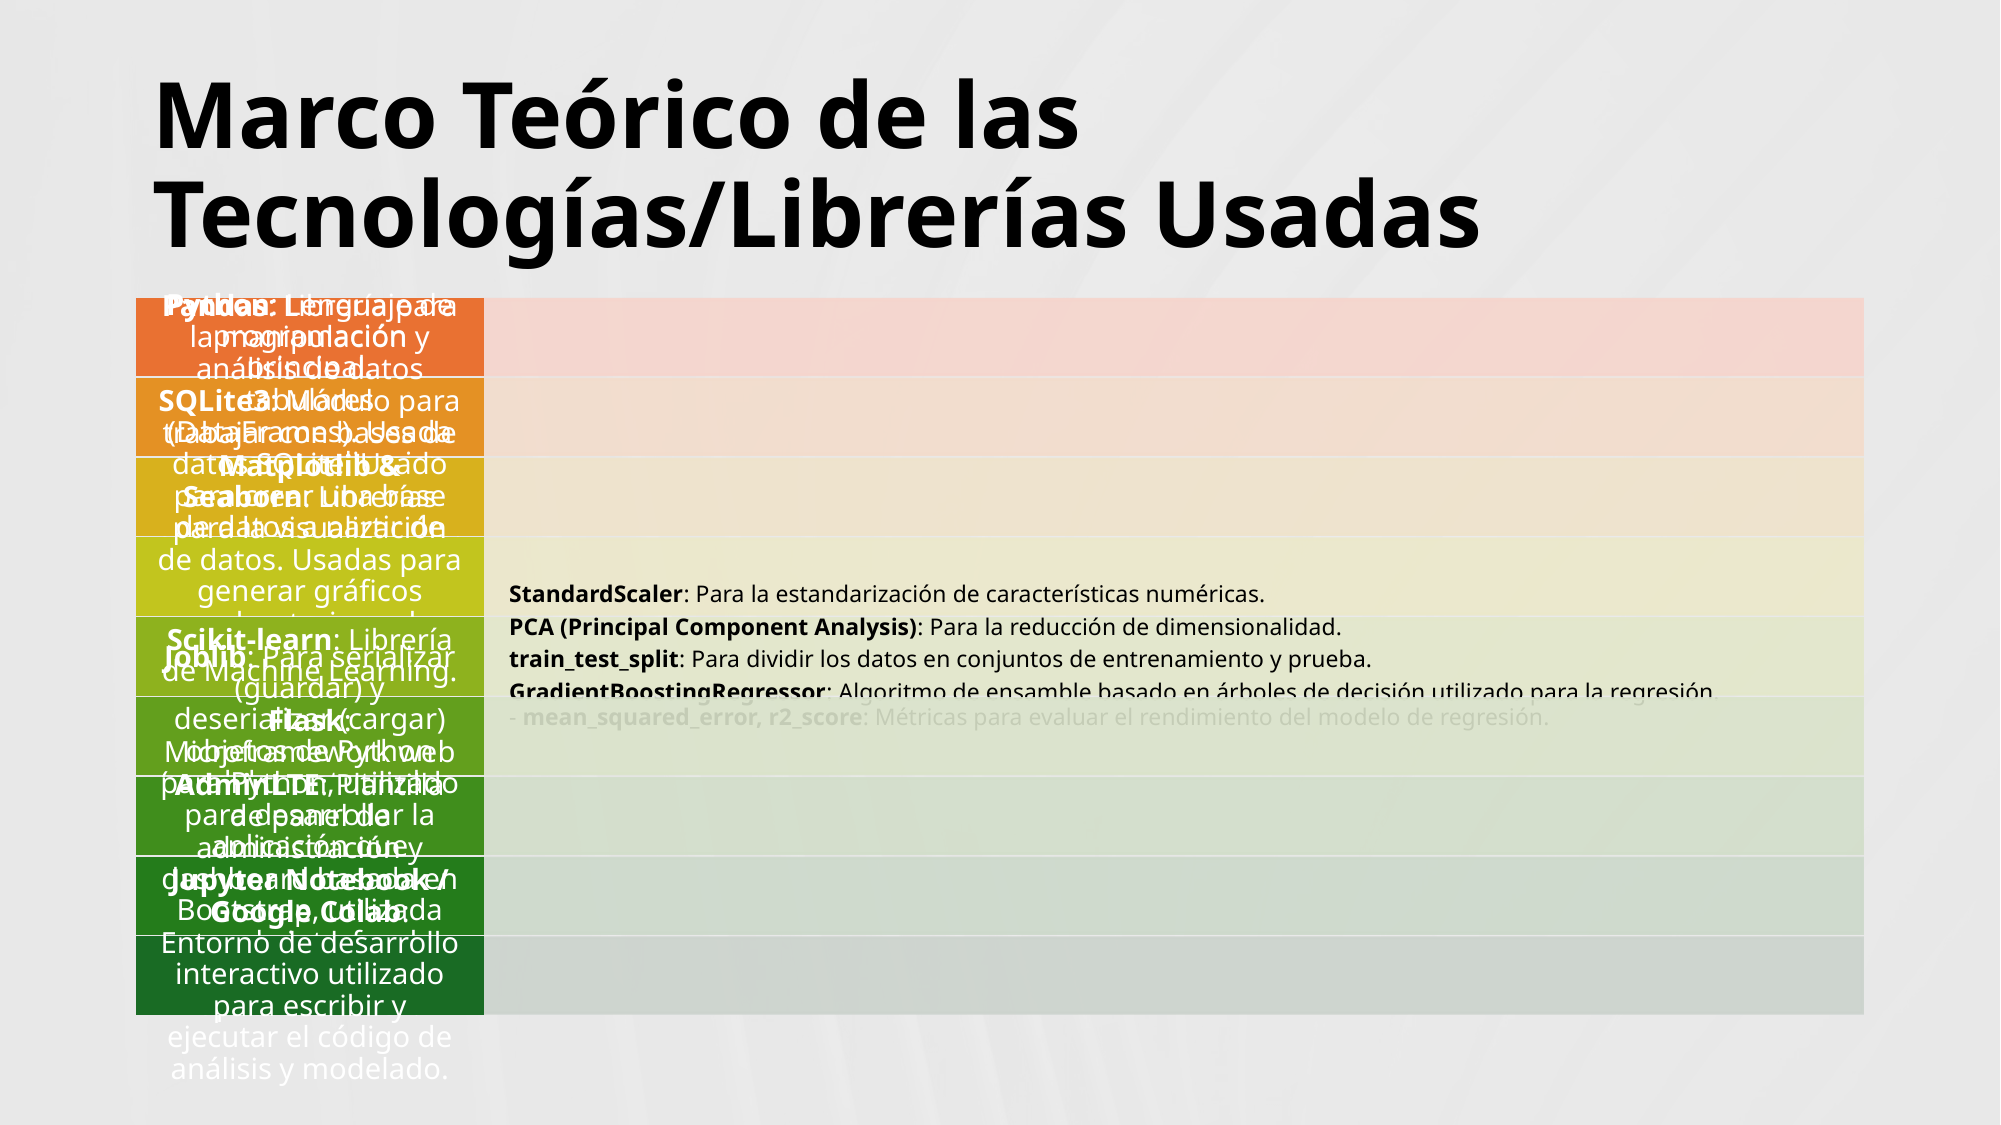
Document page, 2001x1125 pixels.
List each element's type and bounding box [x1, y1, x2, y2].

picture [0, 0, 2000, 1125]
list [136, 298, 1863, 1014]
